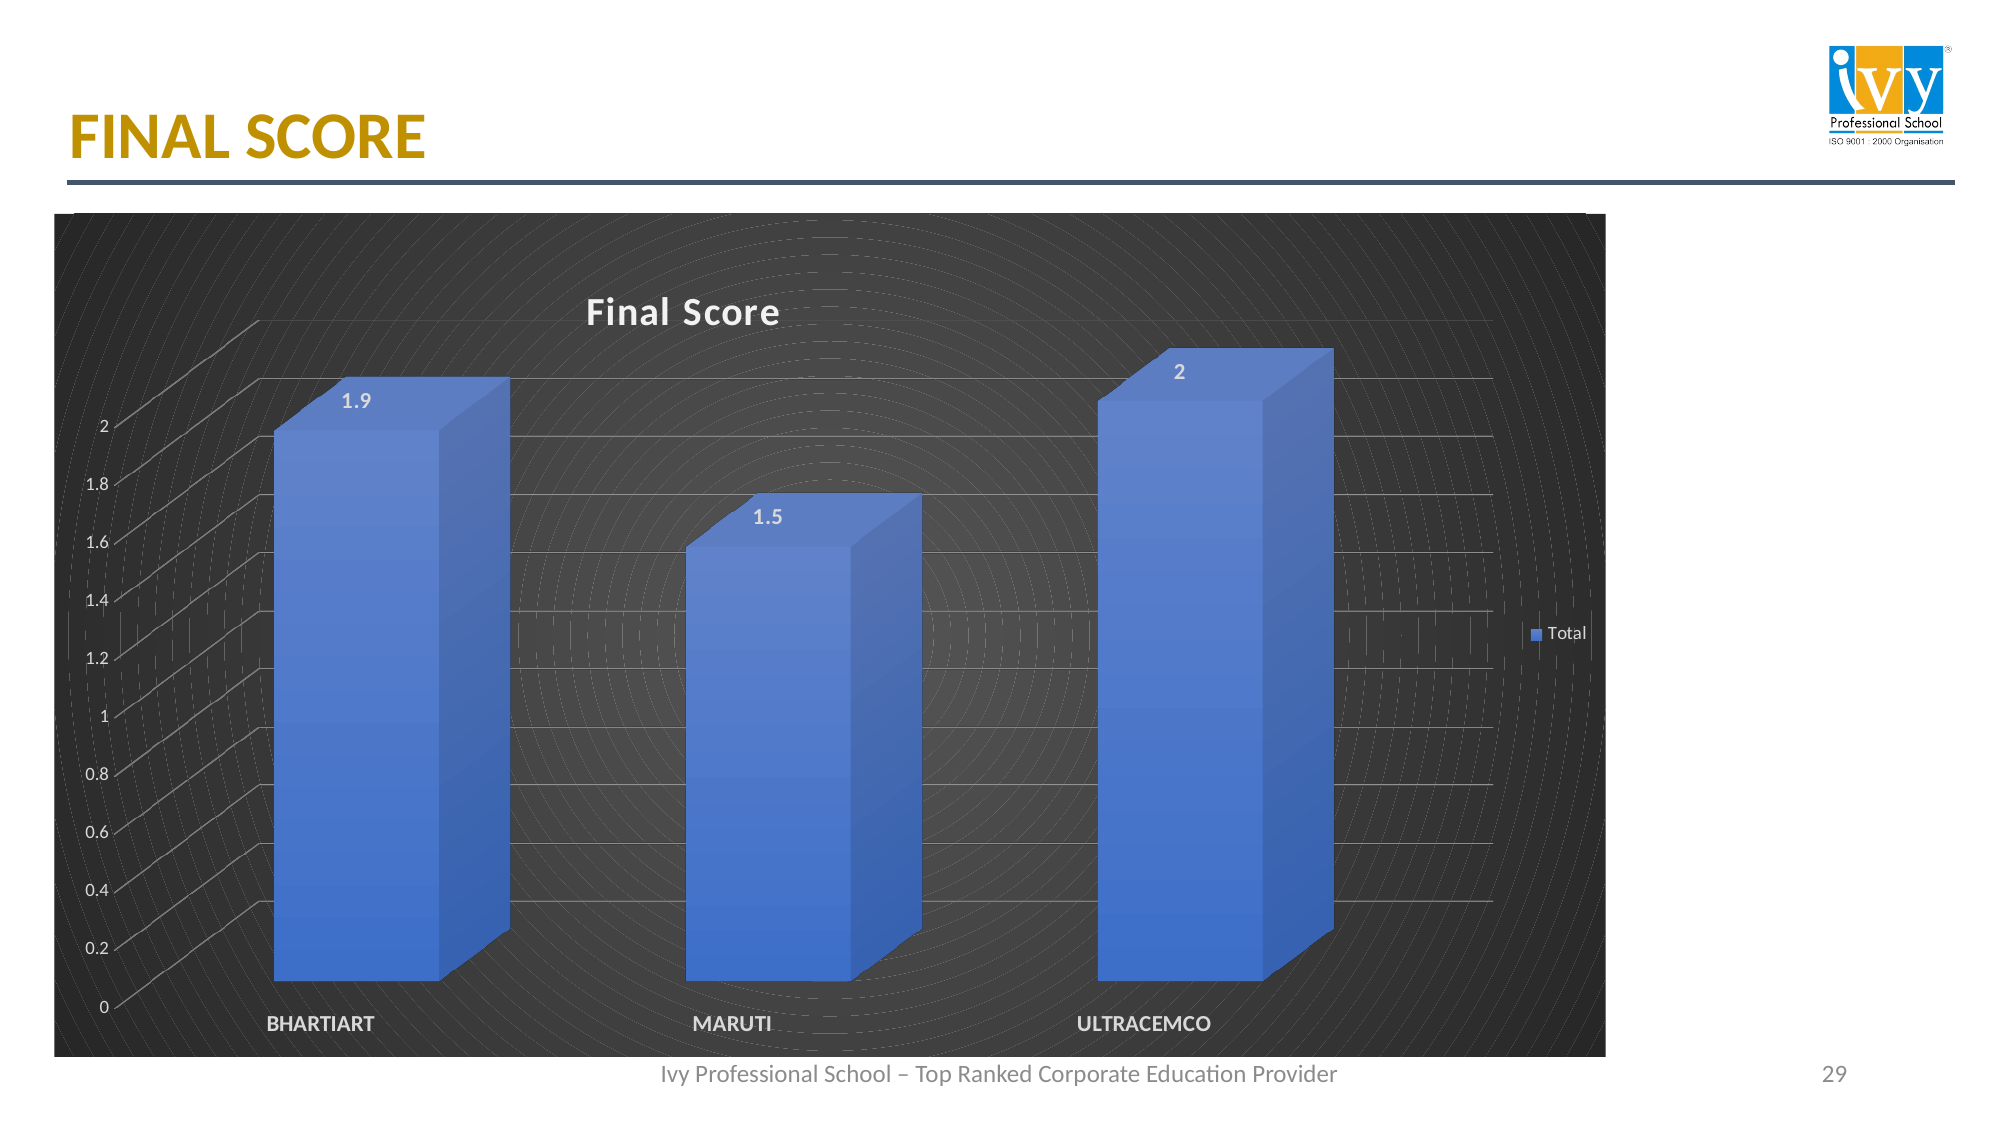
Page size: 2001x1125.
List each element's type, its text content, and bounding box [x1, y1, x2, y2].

chart [54, 213, 1606, 1057]
slide_number 29 [1412, 1042, 1863, 1103]
title FINAL SCORE [54, 27, 1101, 213]
picture [1825, 42, 1955, 149]
